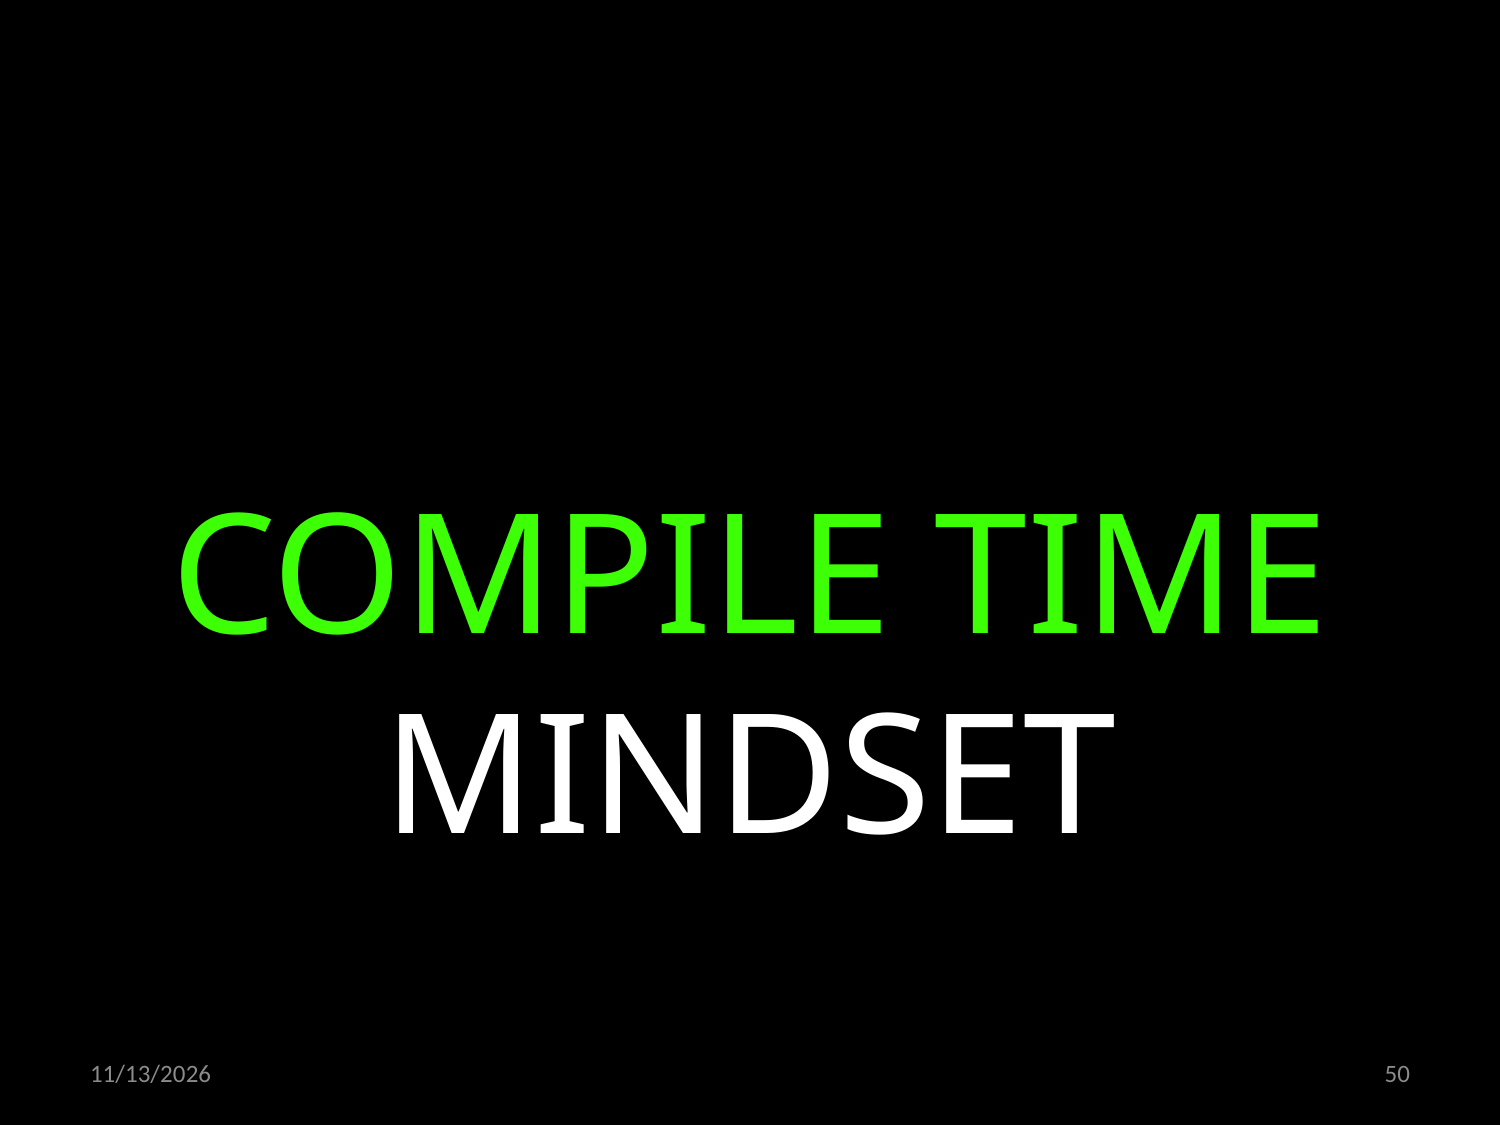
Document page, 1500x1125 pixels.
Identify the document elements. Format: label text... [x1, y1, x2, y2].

slide_number 50 [1074, 1042, 1425, 1103]
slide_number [75, 1042, 425, 1103]
text_box COMPILE TIME MINDSET [0, 459, 1500, 561]
